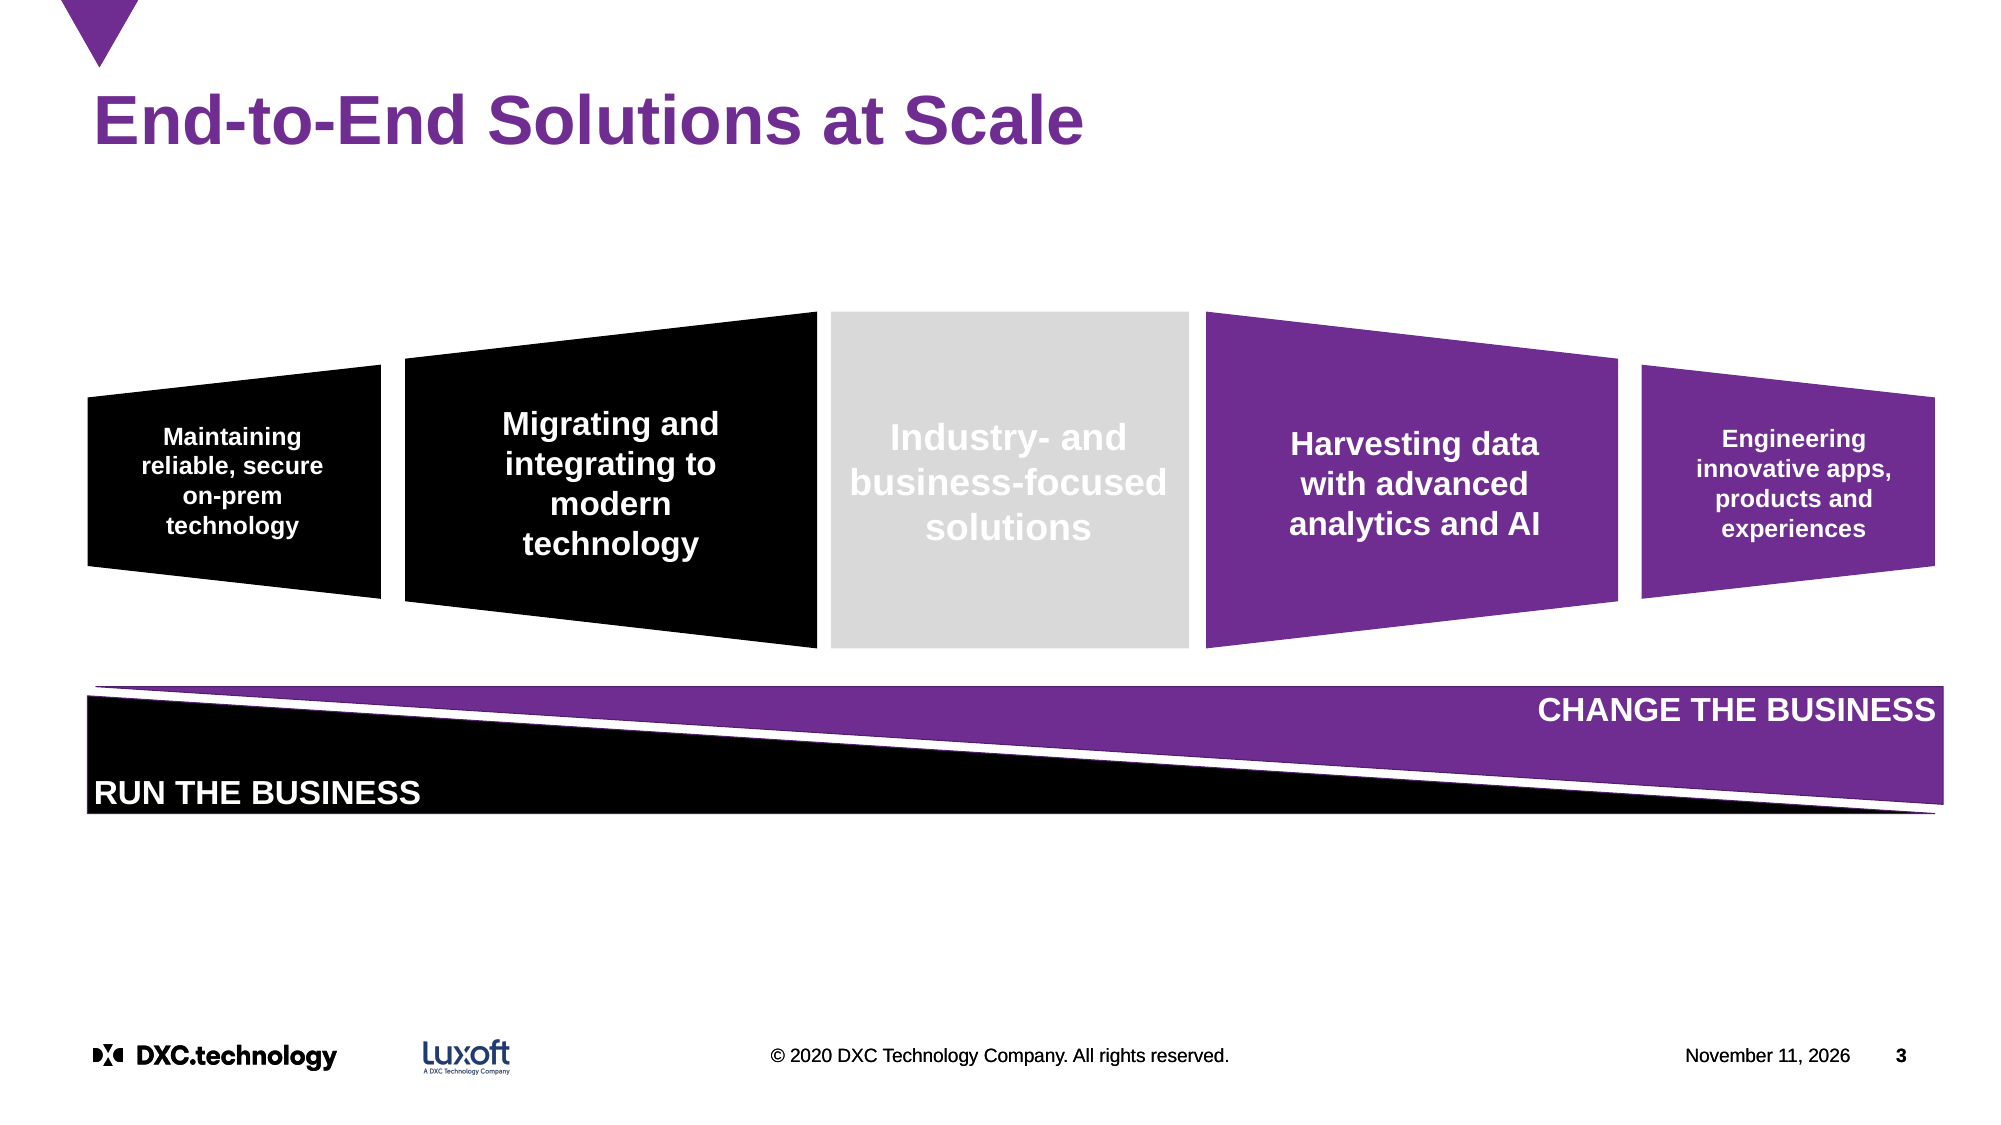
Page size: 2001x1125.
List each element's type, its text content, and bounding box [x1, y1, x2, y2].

text_box RUN THE BUSINESS [79, 768, 448, 819]
text_box [86, 695, 1936, 815]
picture [93, 1044, 337, 1071]
text_box CHANGE THE BUSINESS [1519, 685, 1952, 736]
text_box [95, 686, 1944, 805]
text_box Industry- and business-focused solutions [838, 414, 1180, 547]
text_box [1206, 311, 1935, 649]
title End-to-End Solutions at Scale [93, 87, 1907, 282]
picture [415, 1031, 518, 1083]
text_box [830, 311, 1190, 649]
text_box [87, 311, 818, 649]
